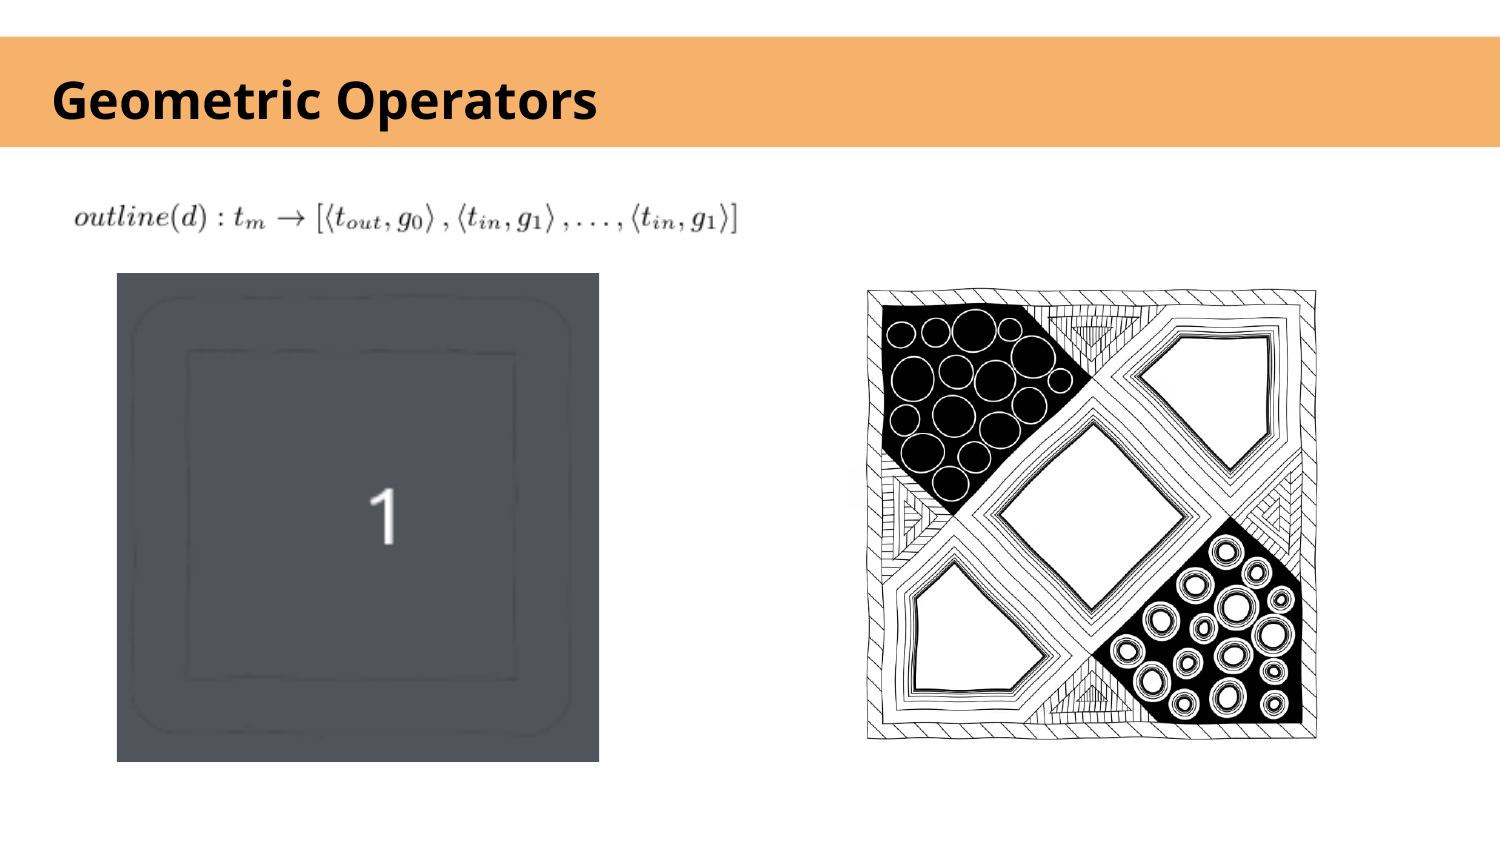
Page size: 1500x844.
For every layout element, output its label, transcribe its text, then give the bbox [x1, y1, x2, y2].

picture [840, 264, 1346, 763]
text_box [0, 36, 1500, 148]
picture [116, 273, 600, 763]
picture [48, 188, 775, 256]
text_box Geometric Operators [35, 52, 672, 132]
